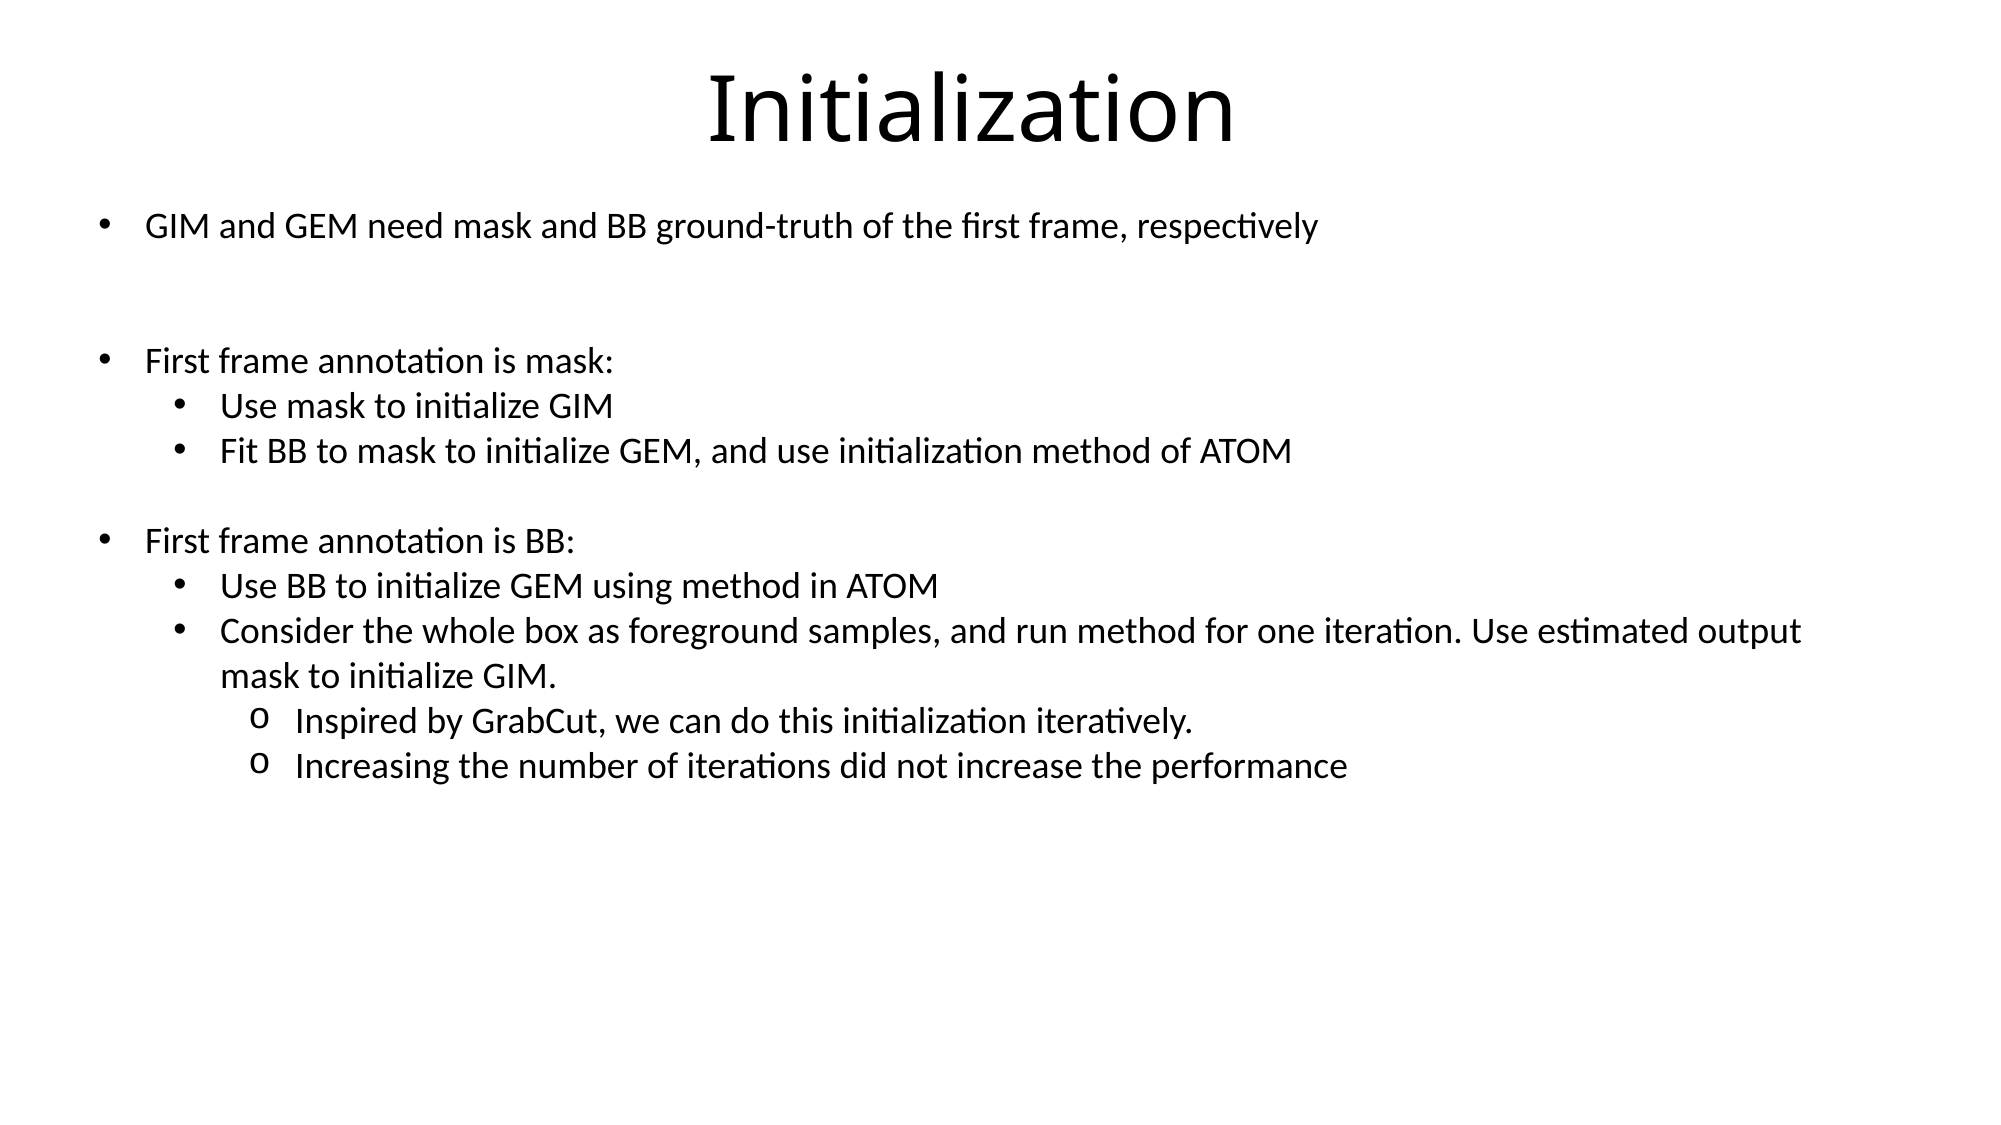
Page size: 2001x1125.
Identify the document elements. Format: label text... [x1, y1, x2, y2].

title Initialization [658, 29, 1312, 193]
text_box GIM and GEM need mask and BB ground-truth of the first frame, respectively First frame annotation is mask: Use mask to initialize GIM Fit BB to mask to initialize GEM, and use initialization method of ATOM First frame annotation is BB: Use BB to initialize GEM using method in ATOM Consider the whole box as foreground samples, and run method for one iteration. Use estimated output mask to initialize GIM. Inspired by GrabCut, we can do this initialization iteratively. Increasing the number of iterations did not increase the performance [83, 193, 1890, 884]
